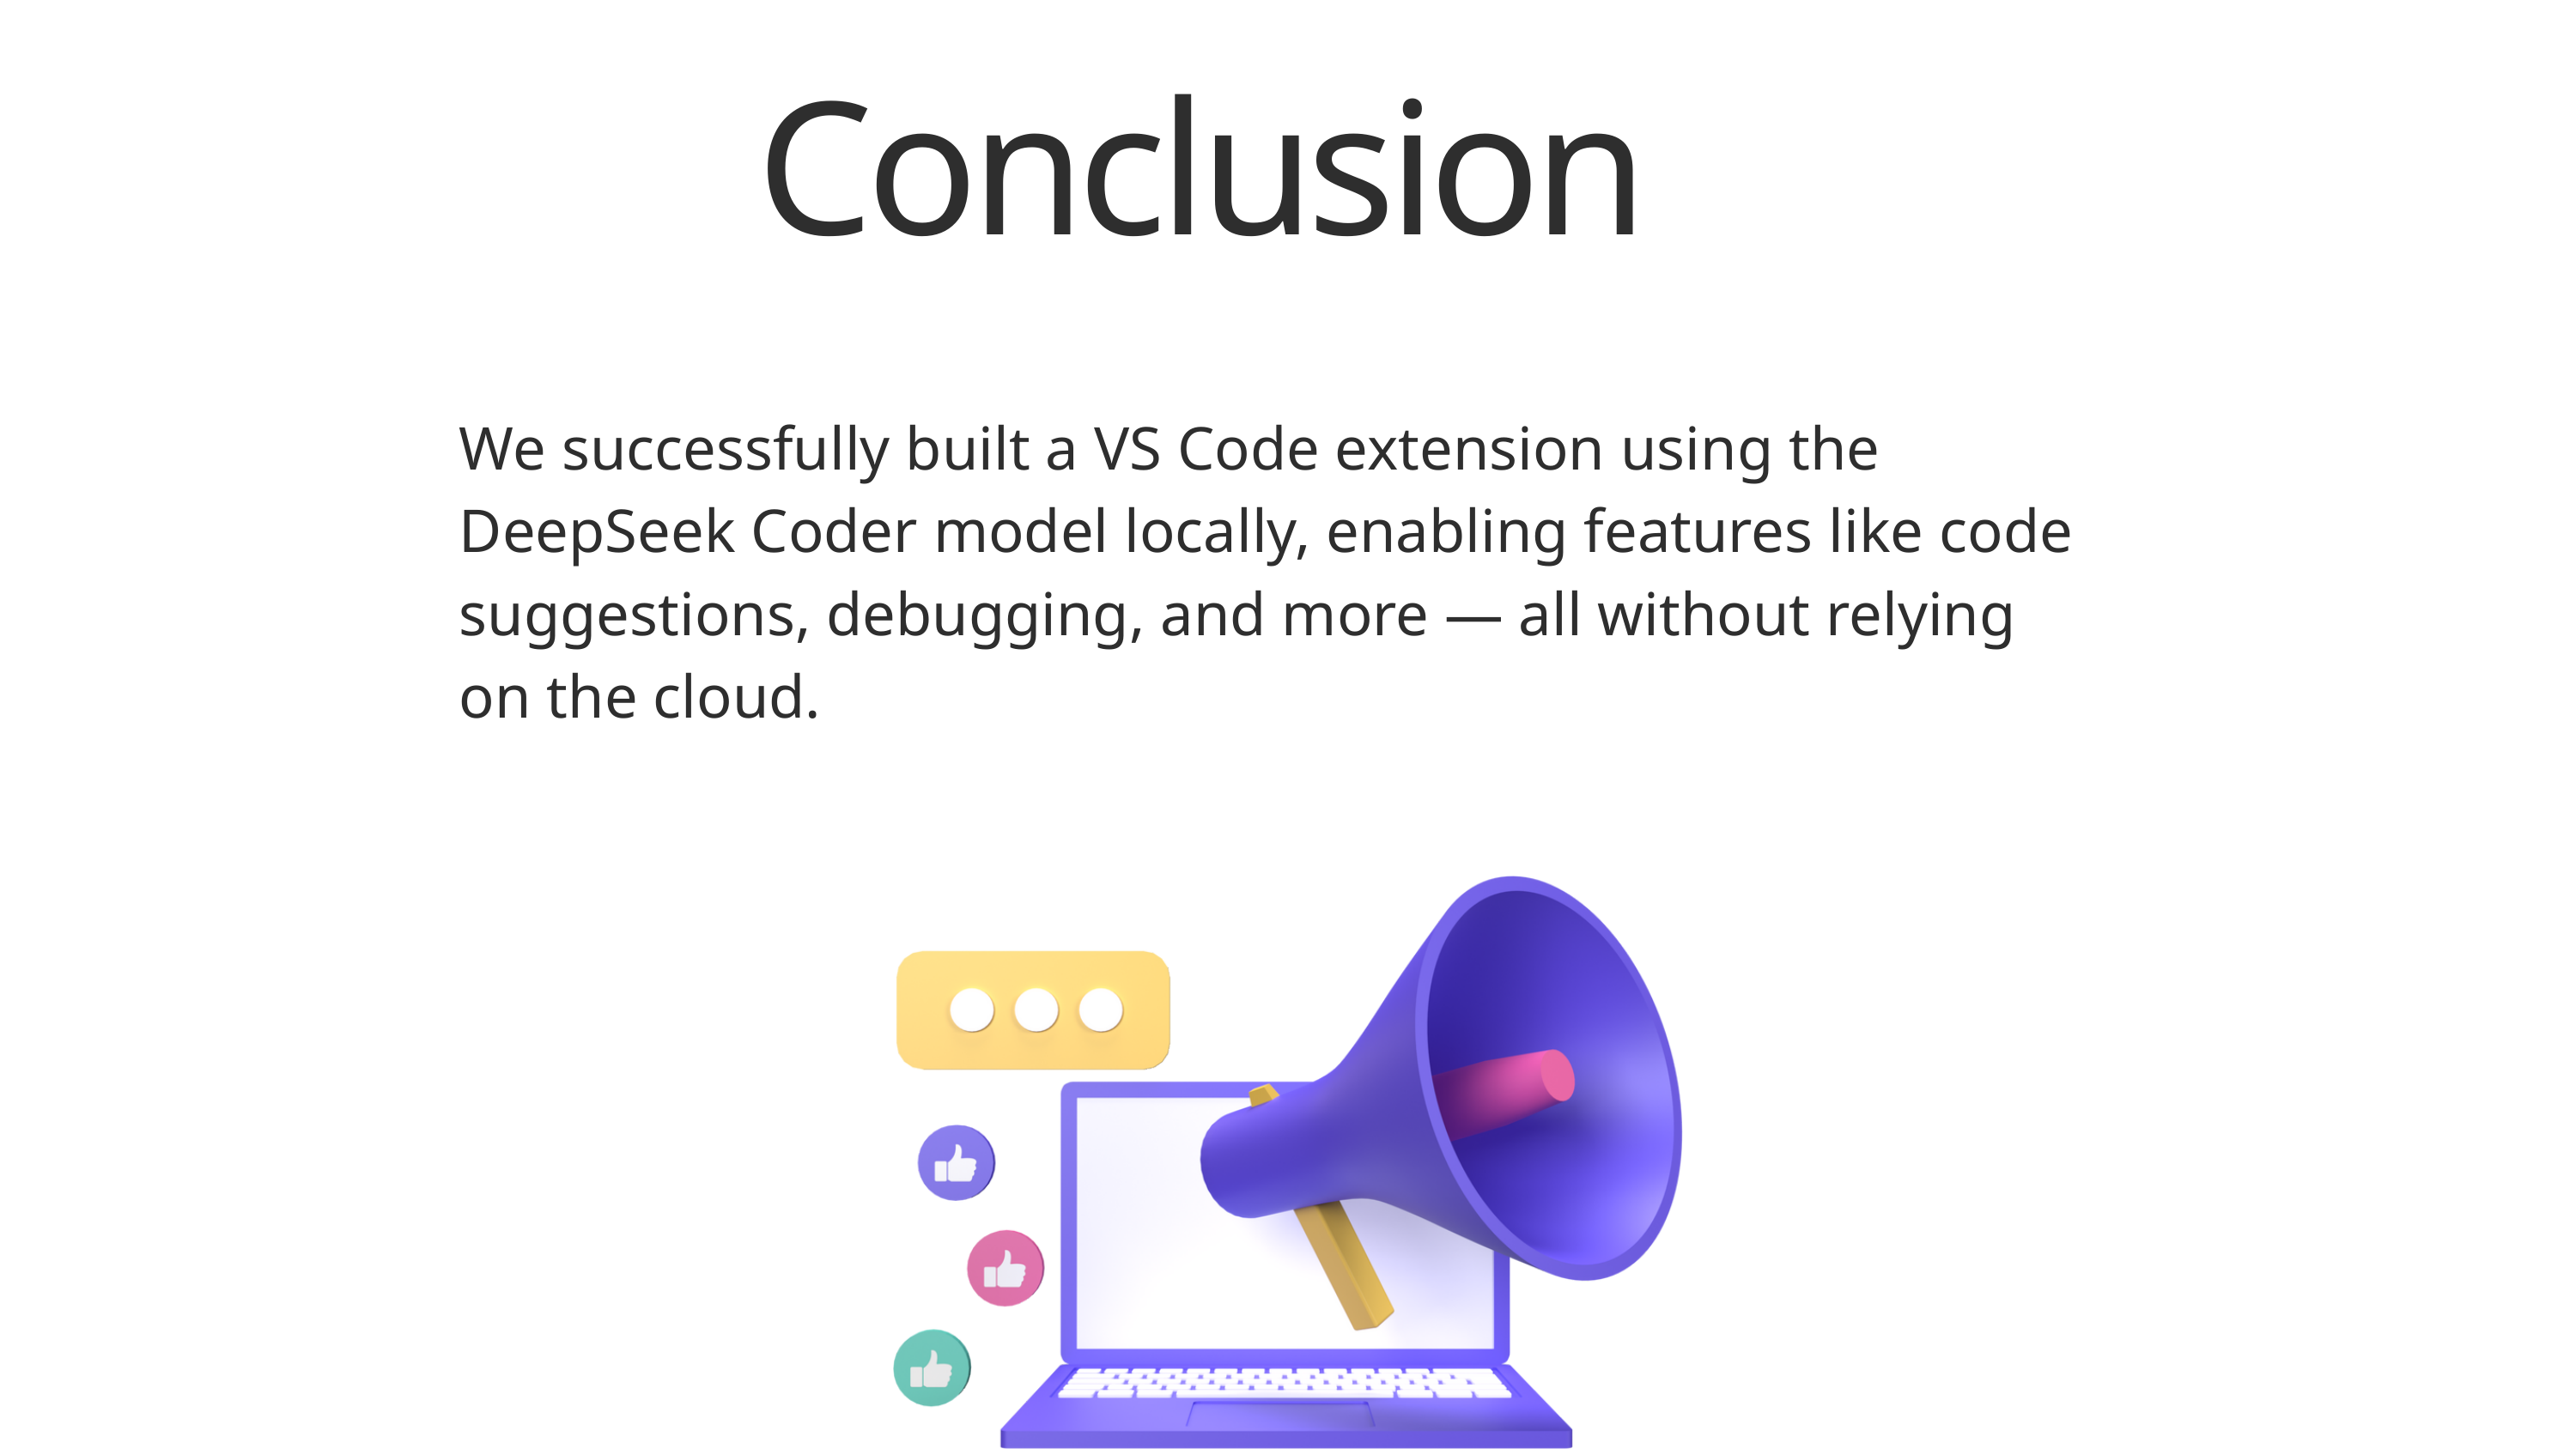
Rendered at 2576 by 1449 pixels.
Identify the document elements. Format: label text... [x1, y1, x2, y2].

text_box [893, 876, 1683, 1449]
text_box We successfully built a VS Code extension using the DeepSeek Coder model locally, enabling features like code suggestions, debugging, and more — all without relying on the cloud. [459, 399, 2081, 730]
text_box Conclusion [756, 114, 1820, 272]
